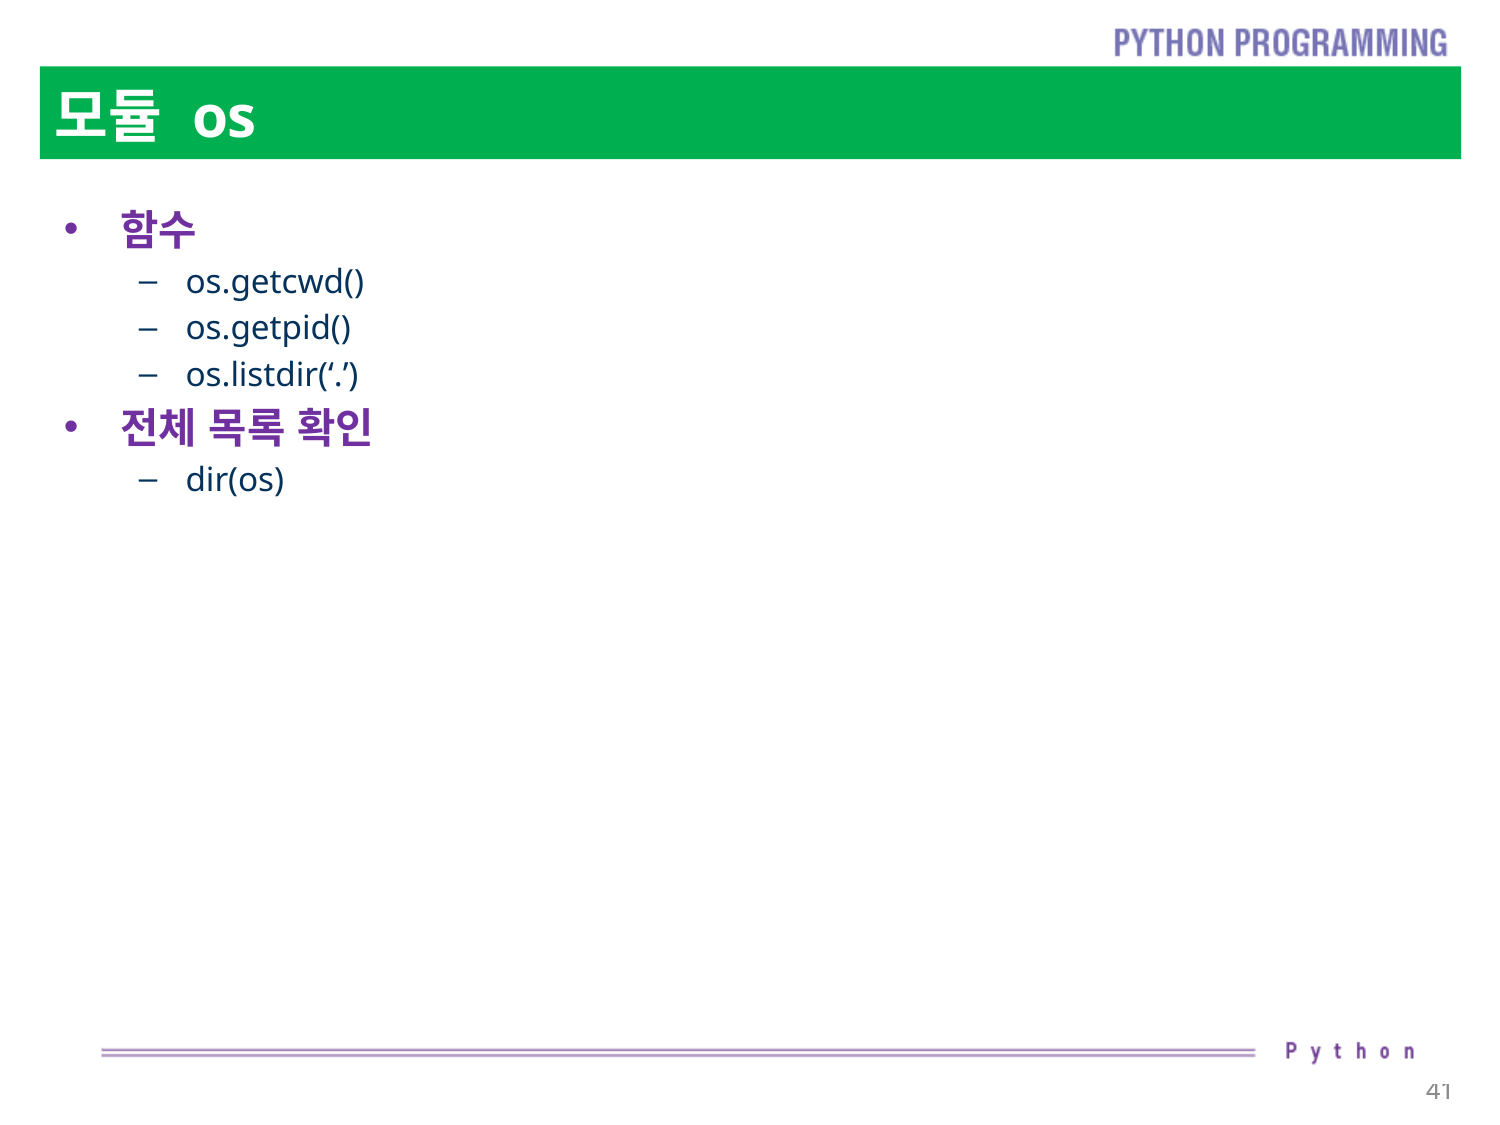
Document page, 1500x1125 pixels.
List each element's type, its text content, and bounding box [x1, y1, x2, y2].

text_box 모듈 os [39, 76, 1444, 152]
list 함수 os.getcwd() os.getpid() os.listdir(‘.’) 전체 목록 확인 dir(os) [48, 195, 1461, 1041]
slide_number 41 [1119, 1071, 1470, 1112]
picture [1106, 13, 1462, 66]
picture [18, 1020, 1483, 1084]
